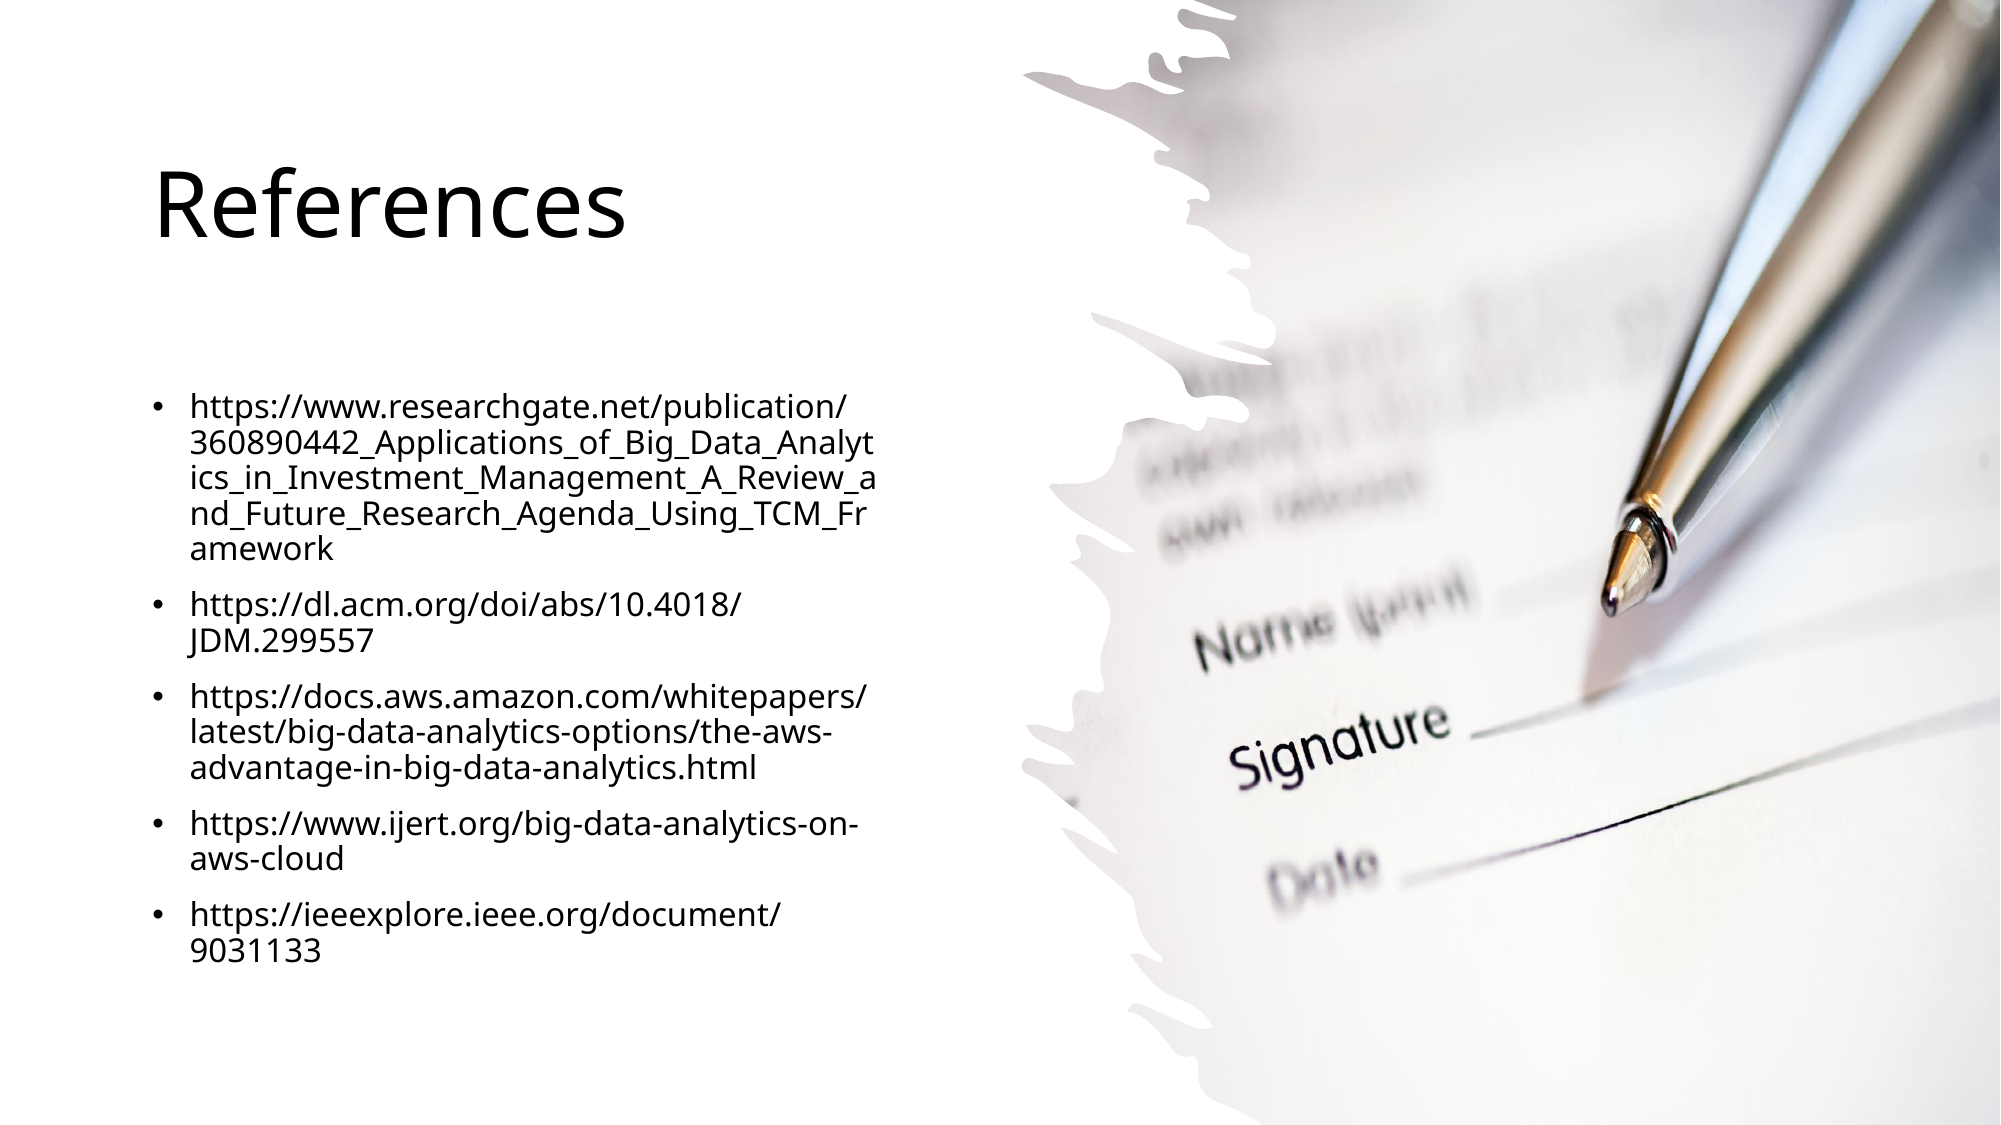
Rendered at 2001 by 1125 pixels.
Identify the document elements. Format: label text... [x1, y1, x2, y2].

picture [1021, 0, 2000, 1125]
title References [137, 59, 999, 357]
text_box [0, 0, 1021, 1125]
list https://www.researchgate.net/publication/360890442_Applications_of_Big_Data_Analytics_in_Investment_Management_A_Review_and_Future_Research_Agenda_Using_TCM_Framework https://dl.acm.org/doi/abs/10.4018/JDM.299557 https://docs.aws.amazon.com/whitepapers/latest/big-data-analytics-options/the-aws-advantage-in-big-data-analytics.html https://www.ijert.org/big-data-analytics-on-aws-cloud https://ieeexplore.ieee.org/document/9031133 [137, 382, 896, 1014]
